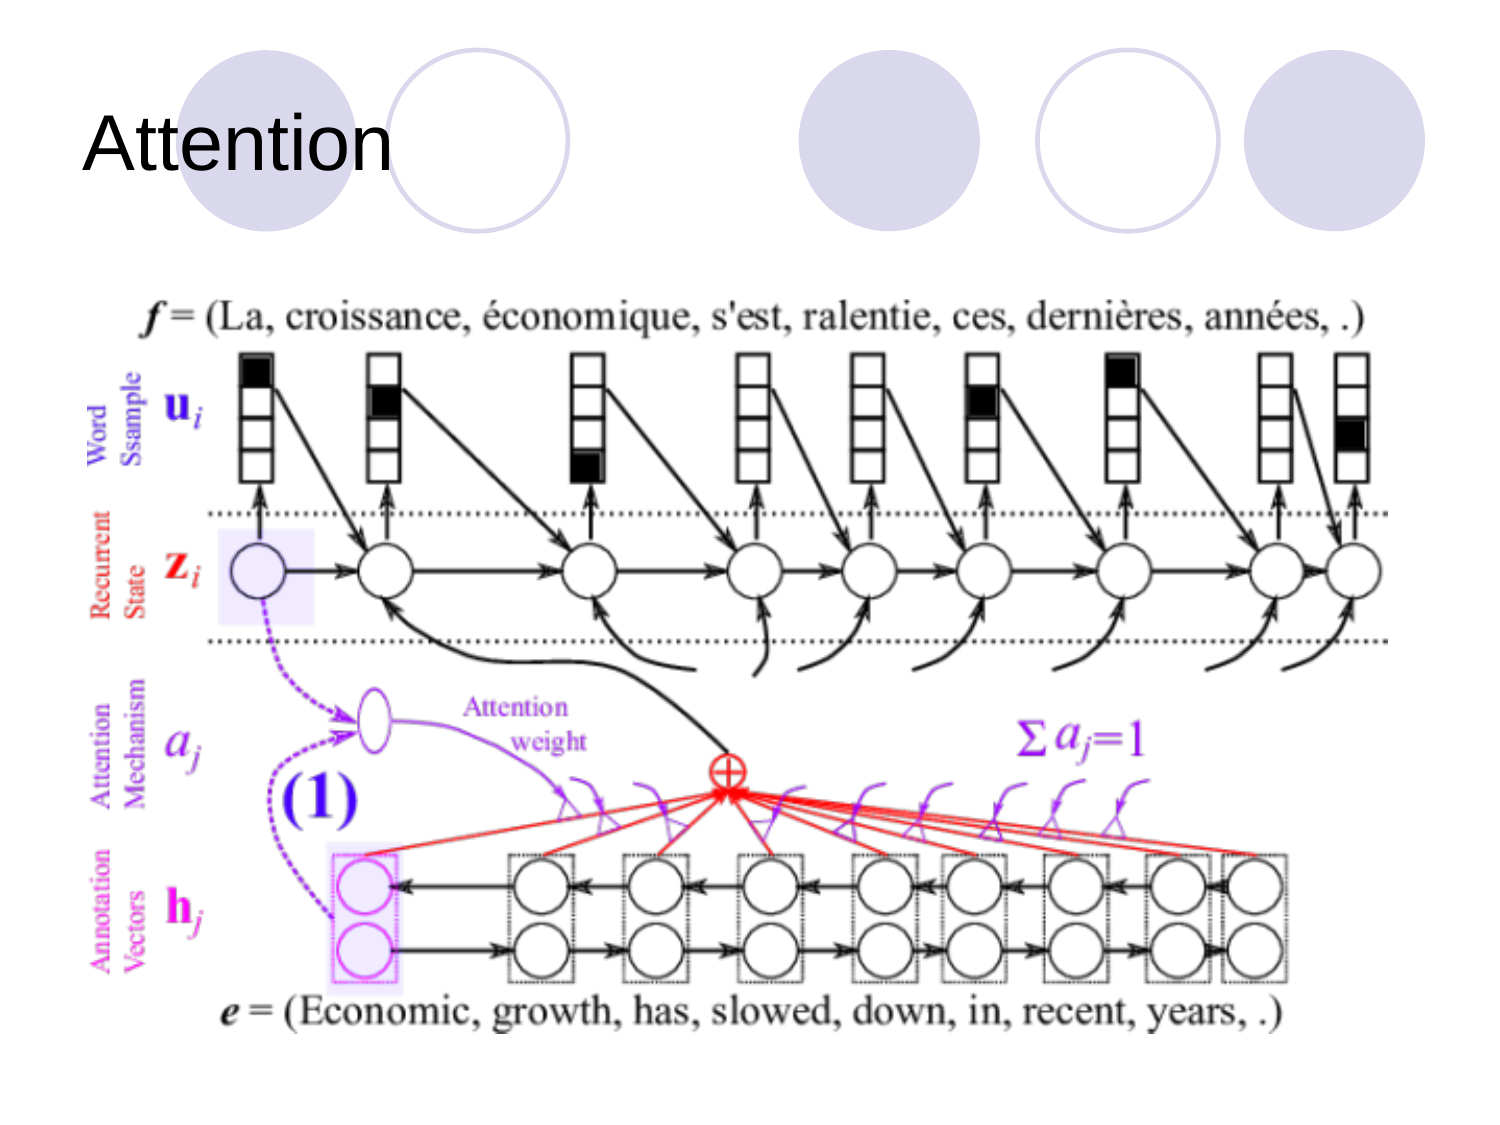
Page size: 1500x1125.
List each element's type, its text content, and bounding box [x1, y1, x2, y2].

title Attention [74, 44, 1426, 234]
picture [87, 299, 1388, 1034]
